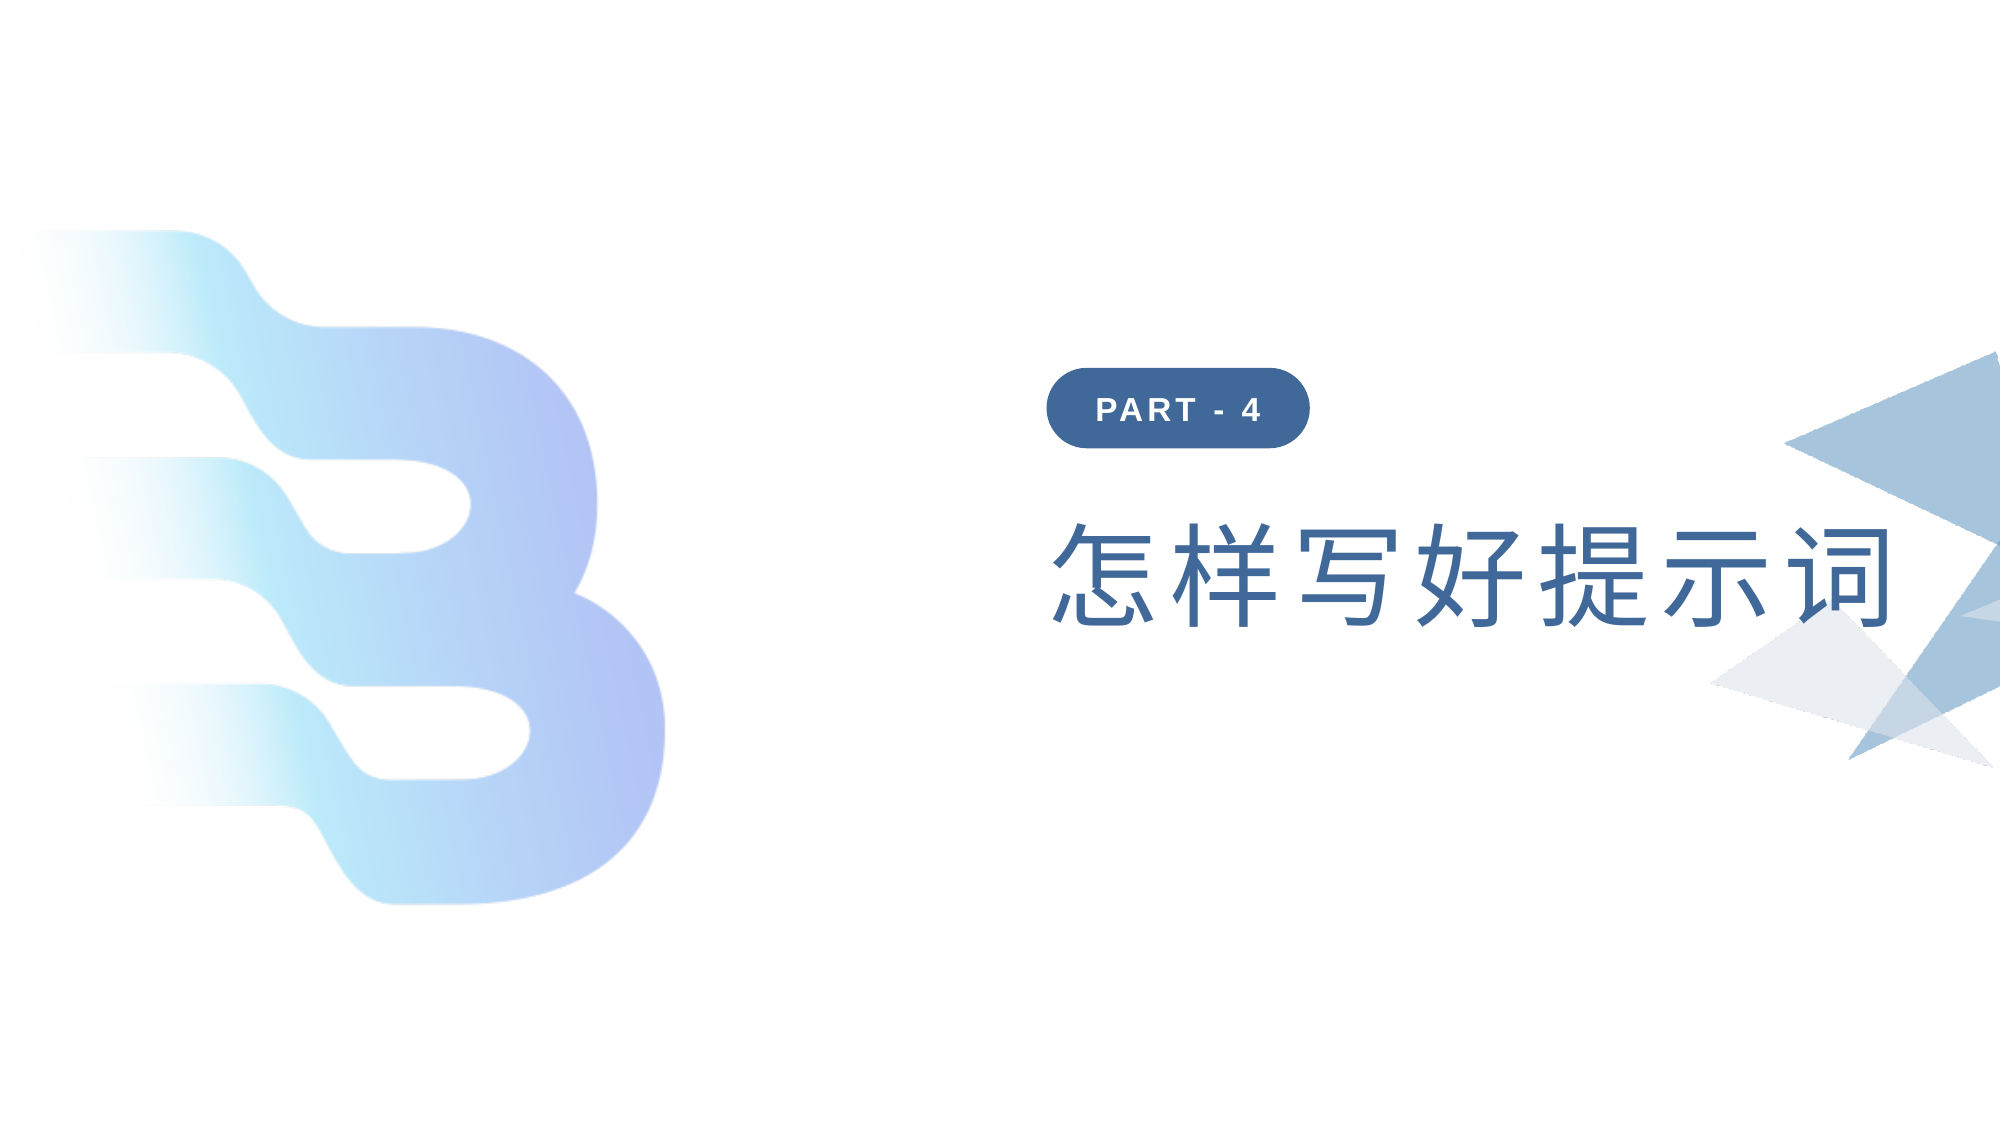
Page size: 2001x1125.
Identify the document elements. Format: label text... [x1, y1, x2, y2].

title 怎样写好提示词 [1046, 493, 1965, 653]
picture [0, 75, 1038, 1061]
text_box PART - 4 [1045, 366, 1311, 450]
picture [1407, 229, 2000, 896]
